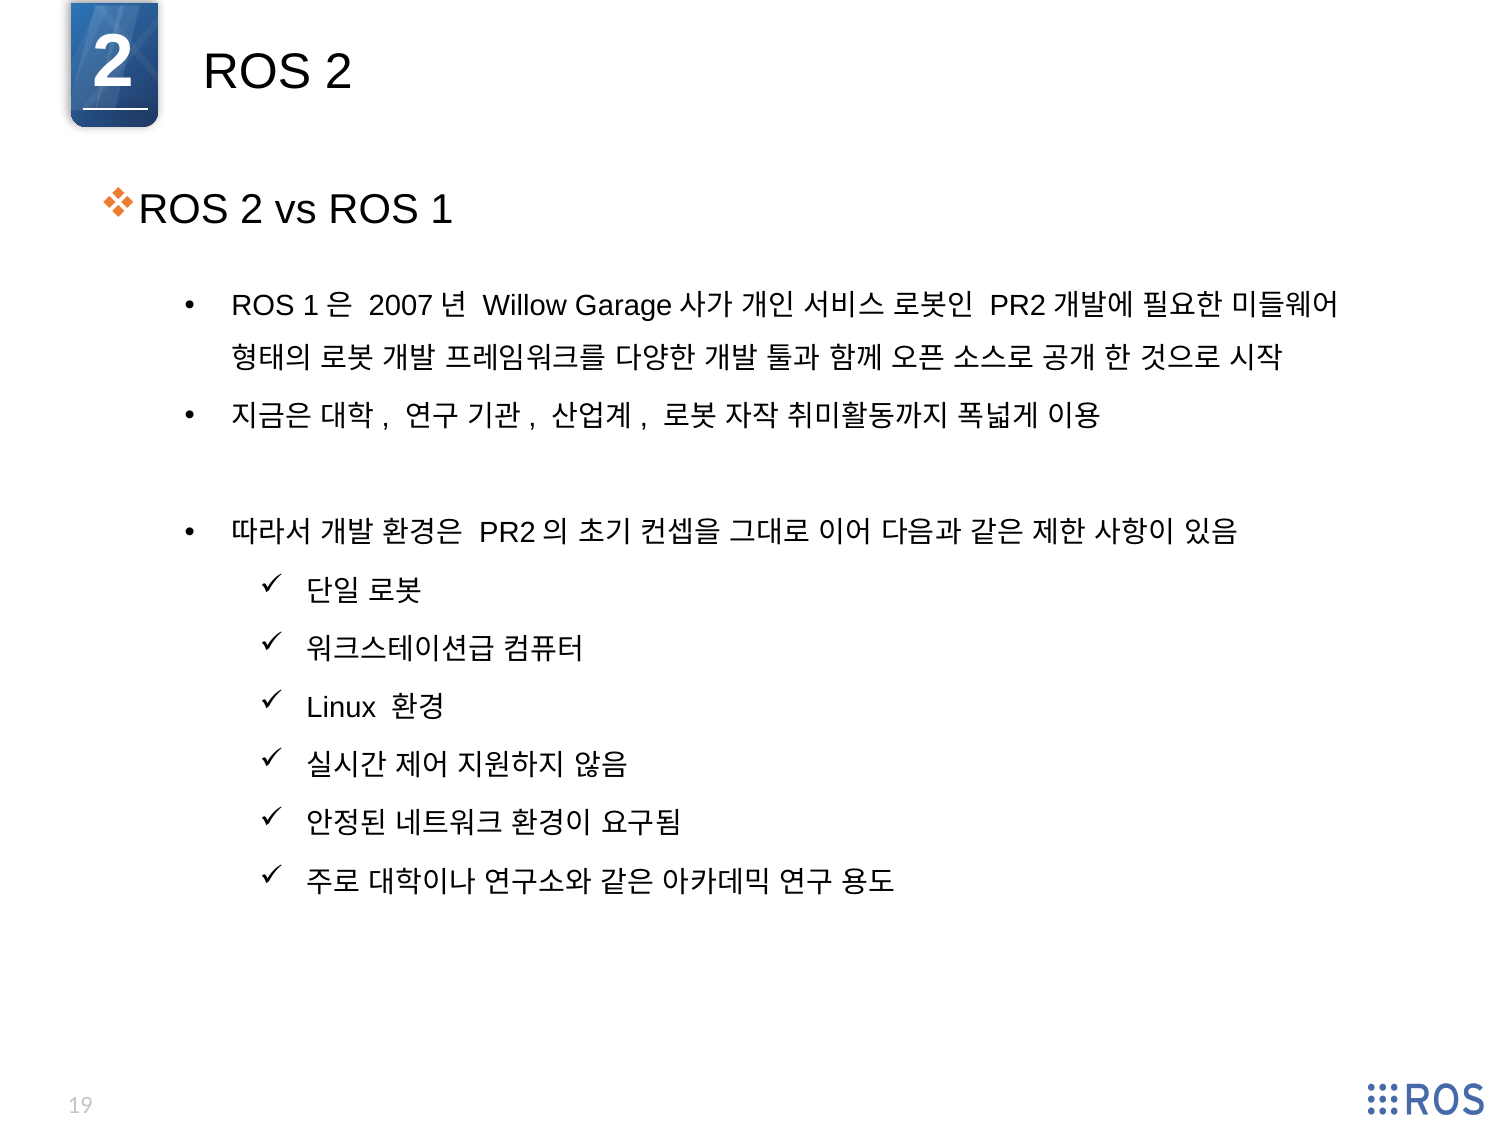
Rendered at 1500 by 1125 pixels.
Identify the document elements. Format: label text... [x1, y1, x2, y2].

text_box ROS 1은 2007년 Willow Garage사가 개인 서비스 로봇인 PR2개발에 필요한 미들웨어 형태의 로봇 개발 프레임워크를 다양한 개발 툴과 함께 오픈 소스로 공개 한 것으로 시작 지금은 대학, 연구 기관, 산업계, 로봇 자작 취미활동까지 폭넓게 이용 따라서 개발 환경은 PR2의 초기 컨셉을 그대로 이어 다음과 같은 제한 사항이 있음 단일 로봇 워크스테이션급 컴퓨터 Linux 환경 실시간 제어 지원하지 않음 안정된 네트워크 환경이 요구됨 주로 대학이나 연구소와 같은 아카데믹 연구 용도 [169, 261, 1395, 964]
text_box ROS 2 [188, 30, 1245, 116]
slide_number 19 [34, 1087, 108, 1119]
text_box 2 [73, 4, 154, 109]
text_box ROS 2 vs ROS 1 [85, 149, 1442, 240]
